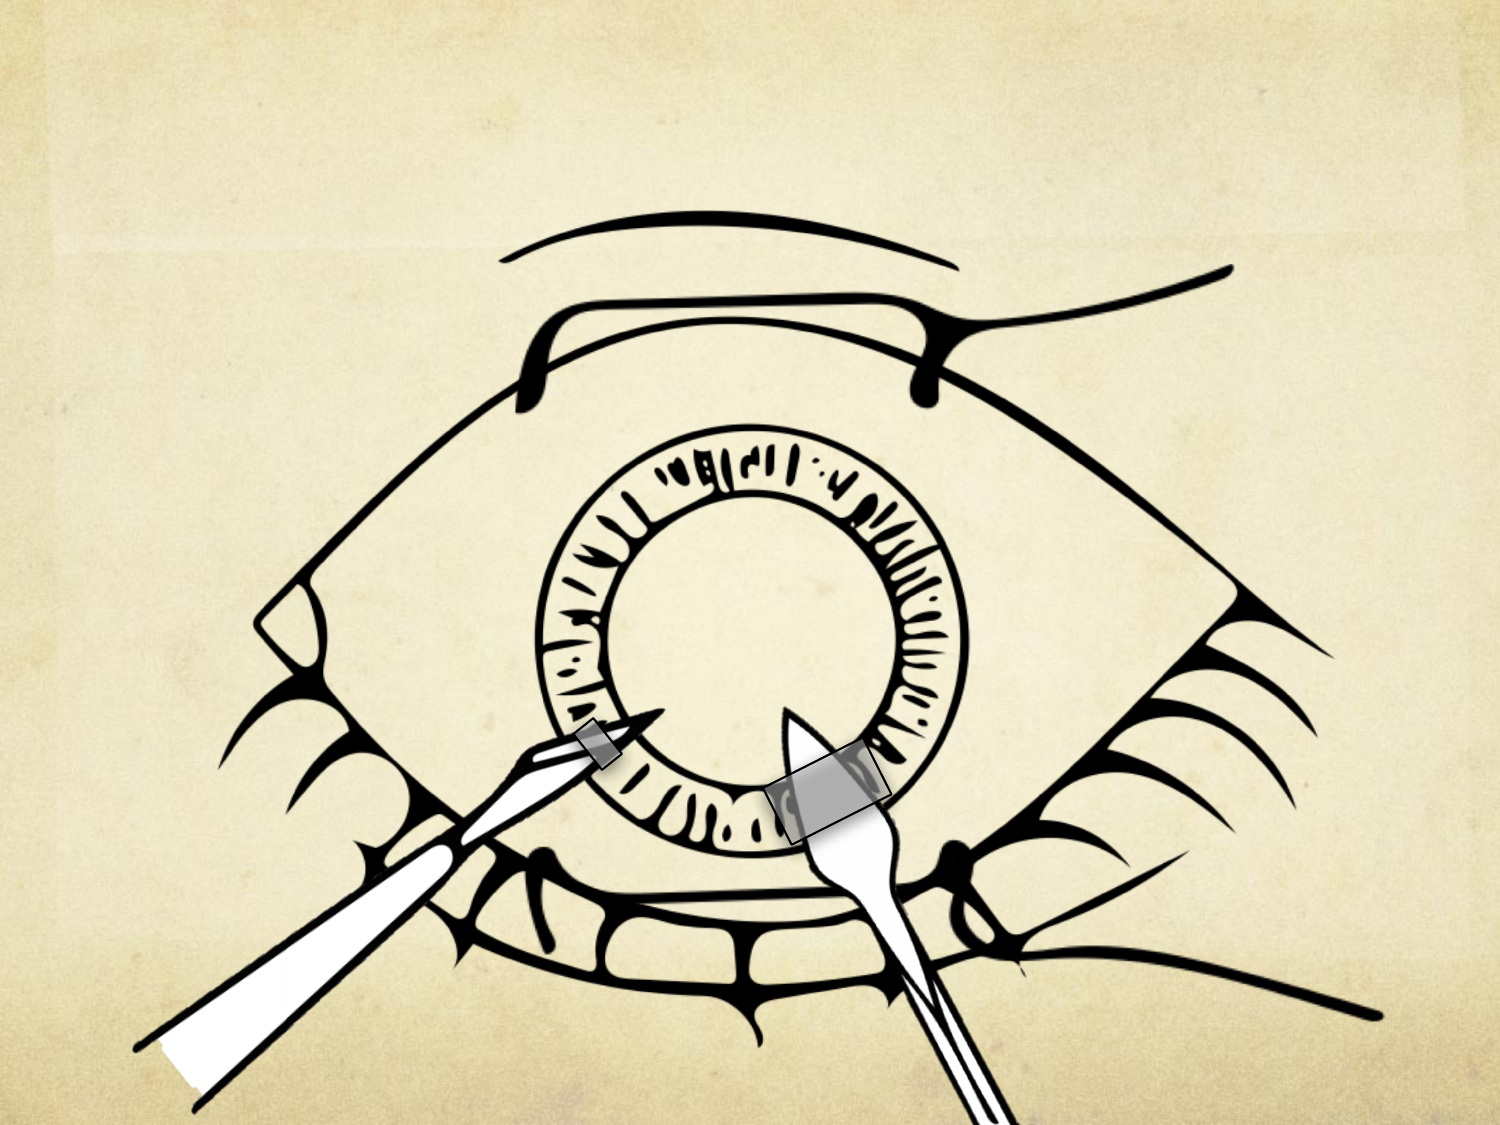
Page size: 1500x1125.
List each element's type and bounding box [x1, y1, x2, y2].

picture [807, 618, 1012, 1125]
picture [299, 515, 512, 1125]
text_box [140, 133, 1425, 1125]
picture [0, 0, 1500, 1125]
